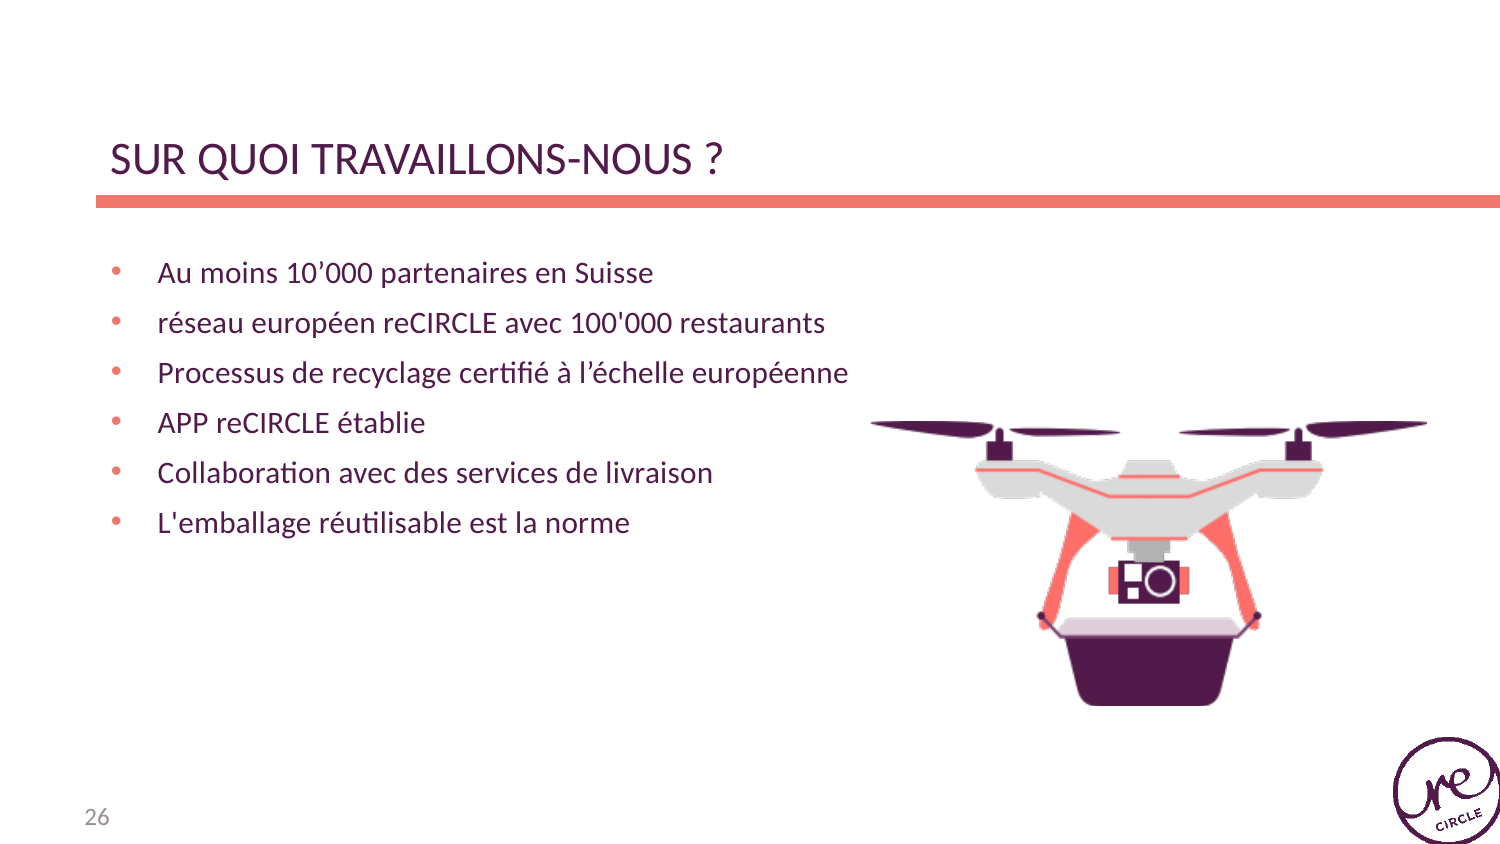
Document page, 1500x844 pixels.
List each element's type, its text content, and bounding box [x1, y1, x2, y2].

slide_number 26 [66, 788, 125, 844]
picture [870, 421, 1427, 706]
subtitle Au moins 10’000 partenaires en Suisse réseau européen reCIRCLE avec 100'000 restaurants Processus de recyclage certifié à l’échelle européenne APP reCIRCLE établie Collaboration avec des services de livraison L'emballage réutilisable est la norme [95, 244, 1221, 449]
title SUR QUOI TRAVAILLONS-NOUS ? [95, 126, 1221, 193]
picture [1387, 731, 1500, 844]
